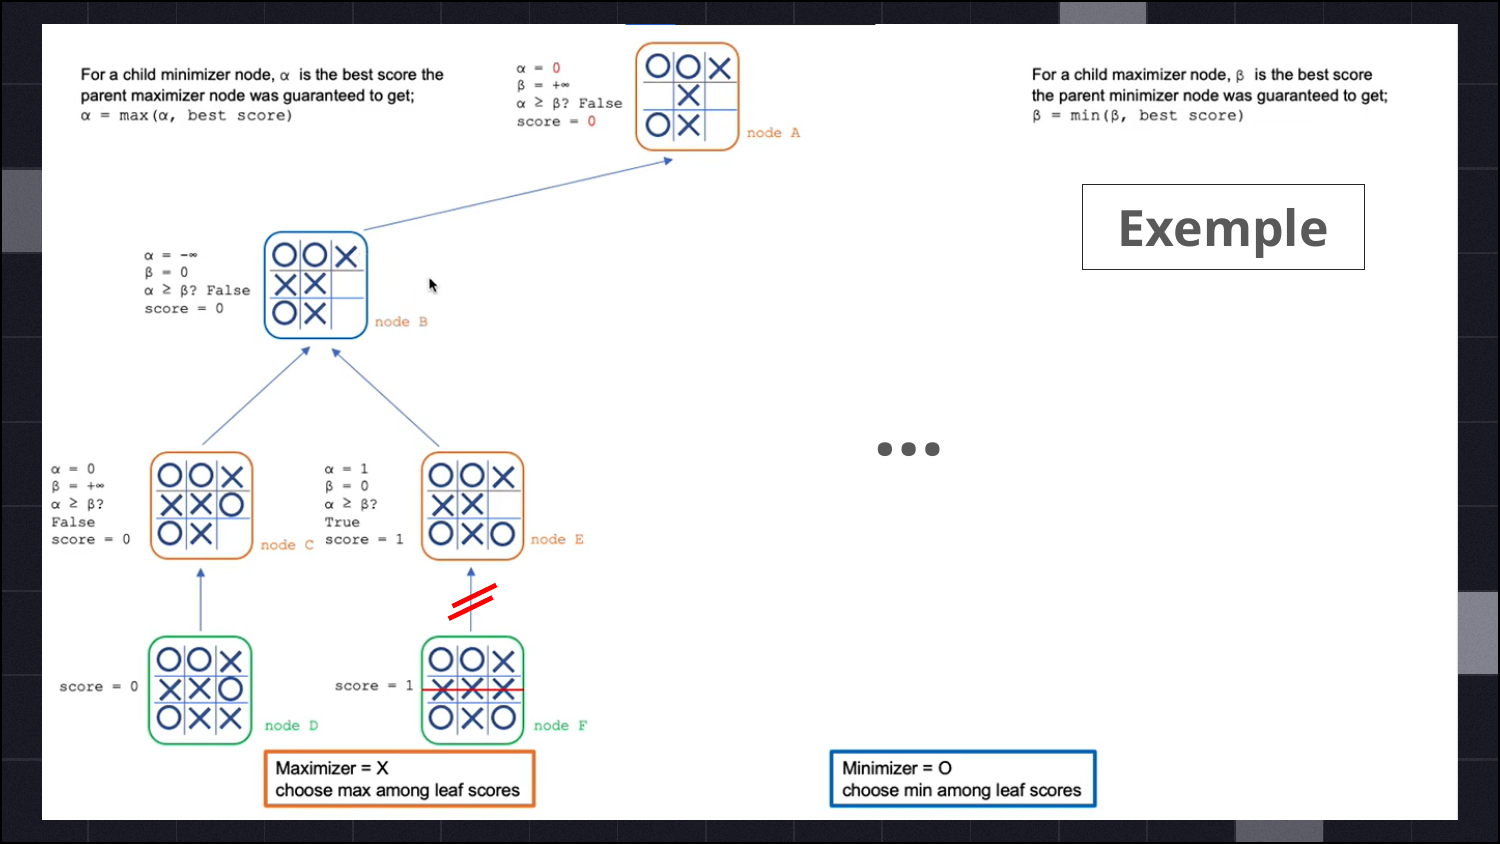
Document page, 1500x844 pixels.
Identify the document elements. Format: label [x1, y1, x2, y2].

text_box [448, 597, 493, 619]
text_box [0, 0, 1500, 844]
picture [42, 23, 1458, 820]
text_box [452, 584, 497, 600]
